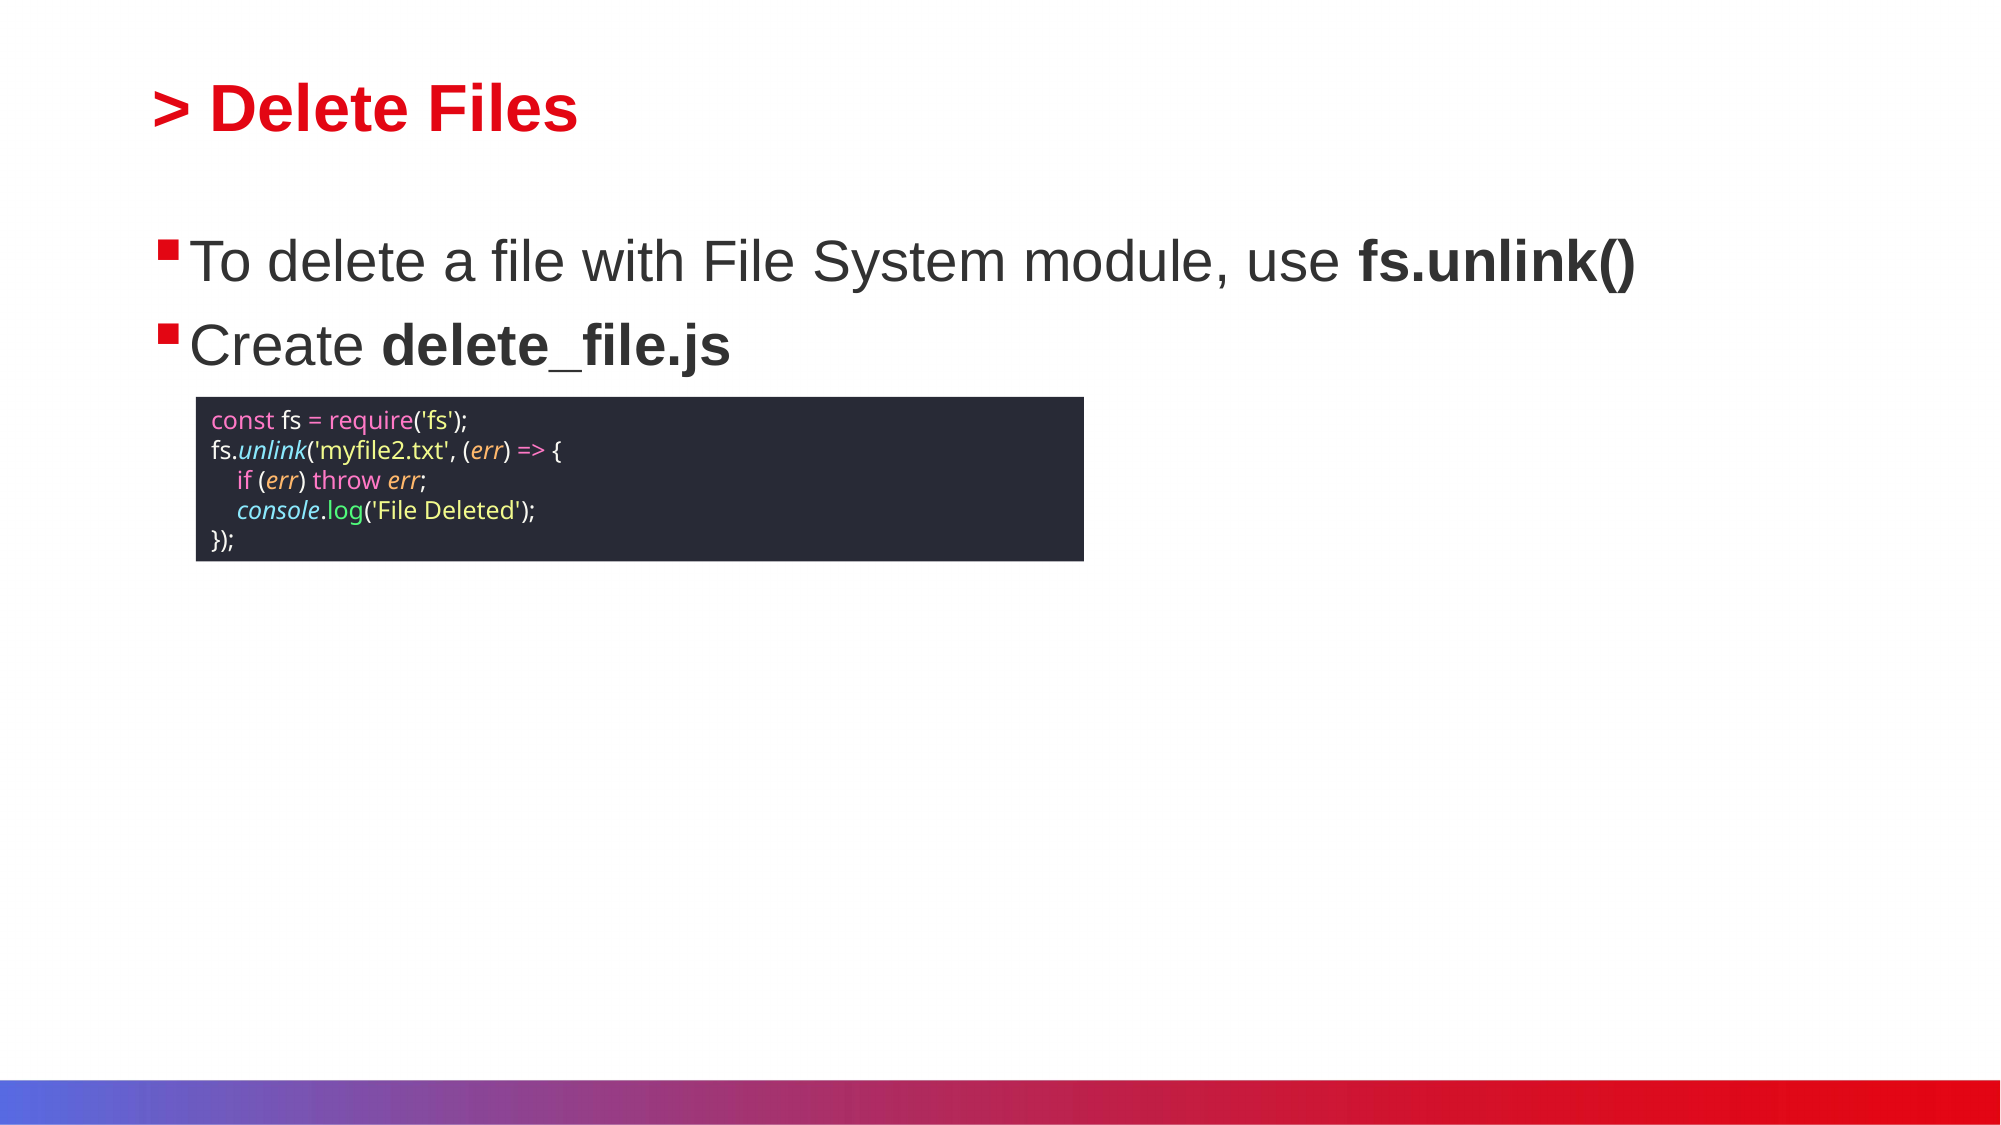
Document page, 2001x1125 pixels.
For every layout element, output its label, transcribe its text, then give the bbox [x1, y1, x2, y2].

picture [0, 0, 2001, 1125]
text_box const fs = require('fs'); fs.unlink('myfile2.txt', (err) => { if (err) throw err; console.log('File Deleted'); }); [195, 396, 1084, 562]
list To delete a file with File System module, use fs.unlink() Create delete_file.js [137, 223, 1863, 992]
title > Delete Files [137, 66, 1863, 155]
